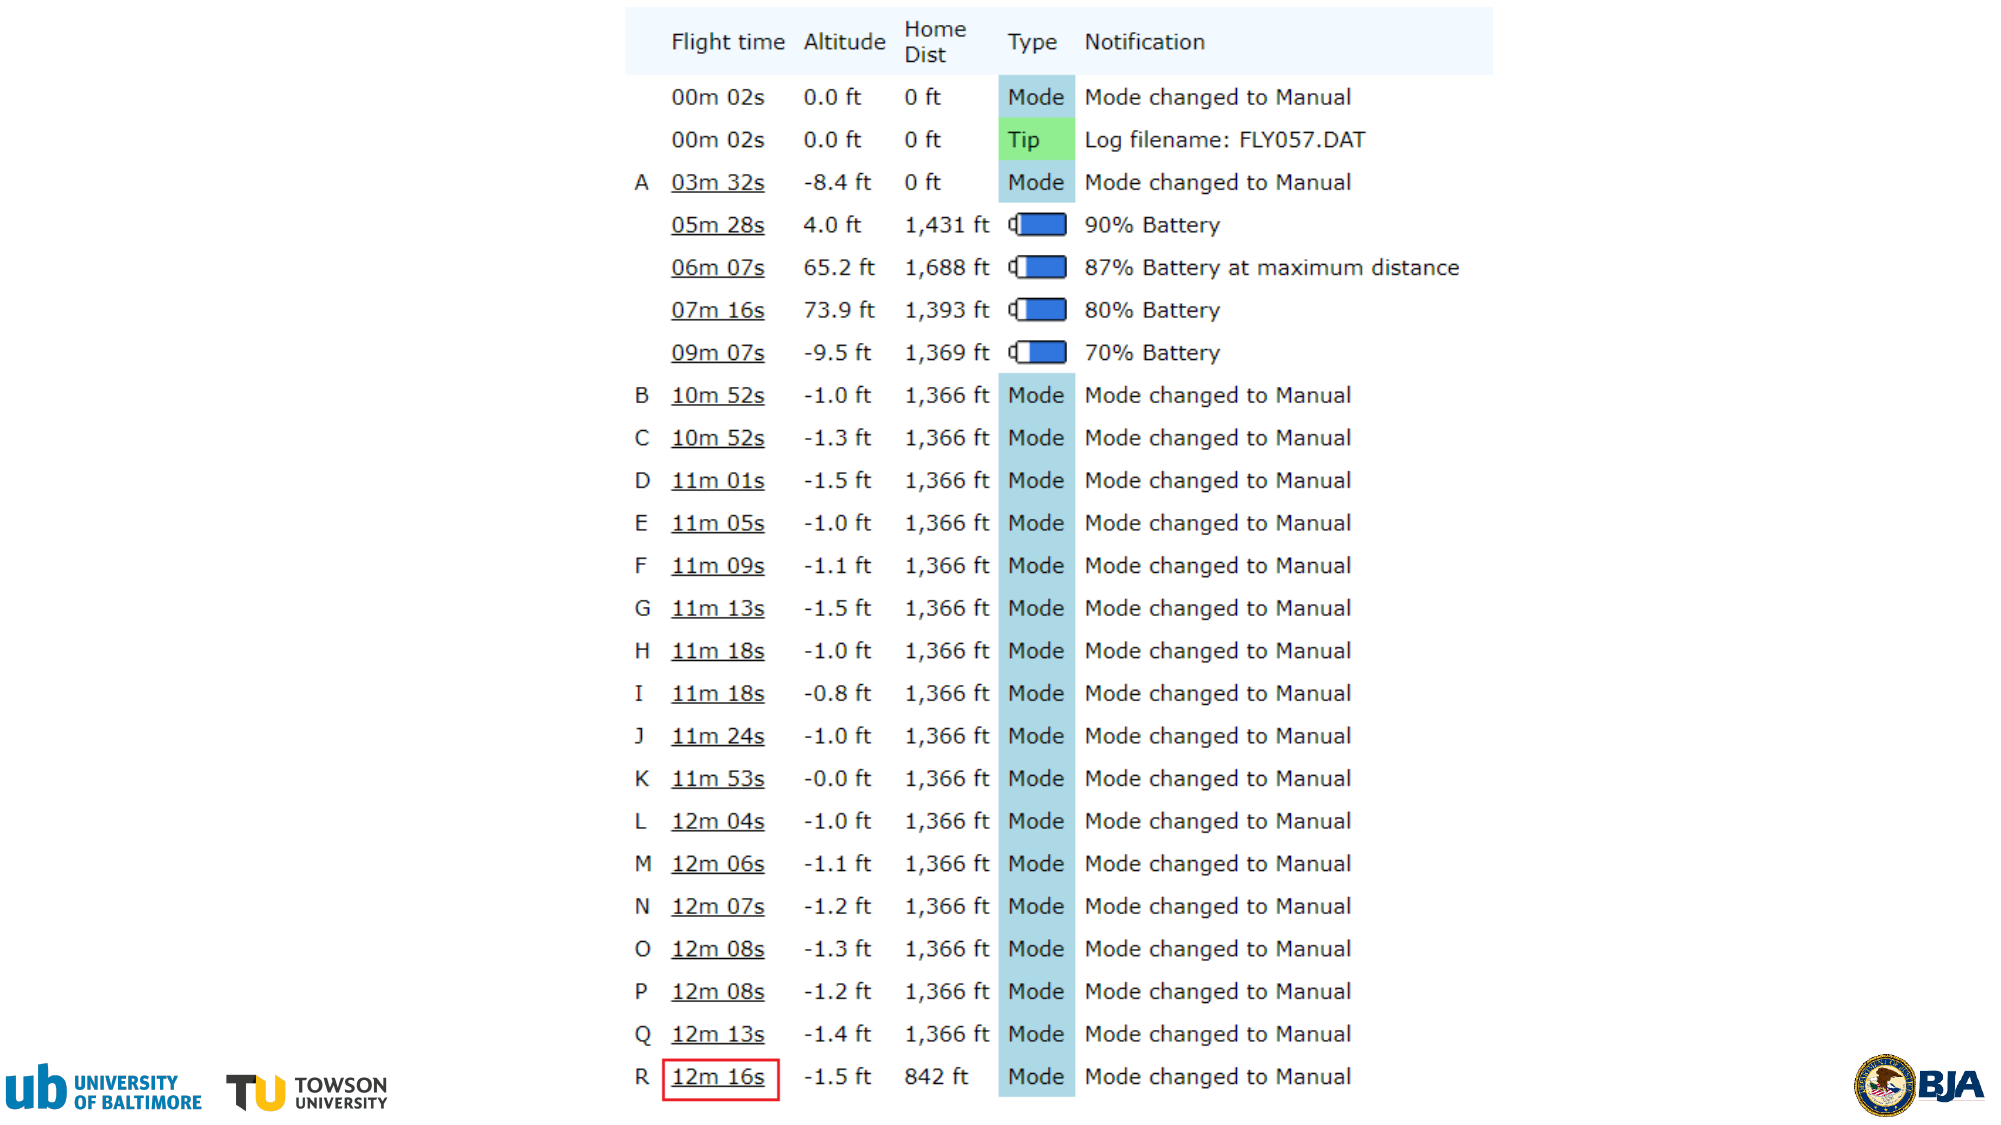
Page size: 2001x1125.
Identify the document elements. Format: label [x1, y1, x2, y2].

picture [0, 1031, 407, 1125]
picture [614, 7, 1493, 1118]
picture [1854, 1054, 1986, 1117]
